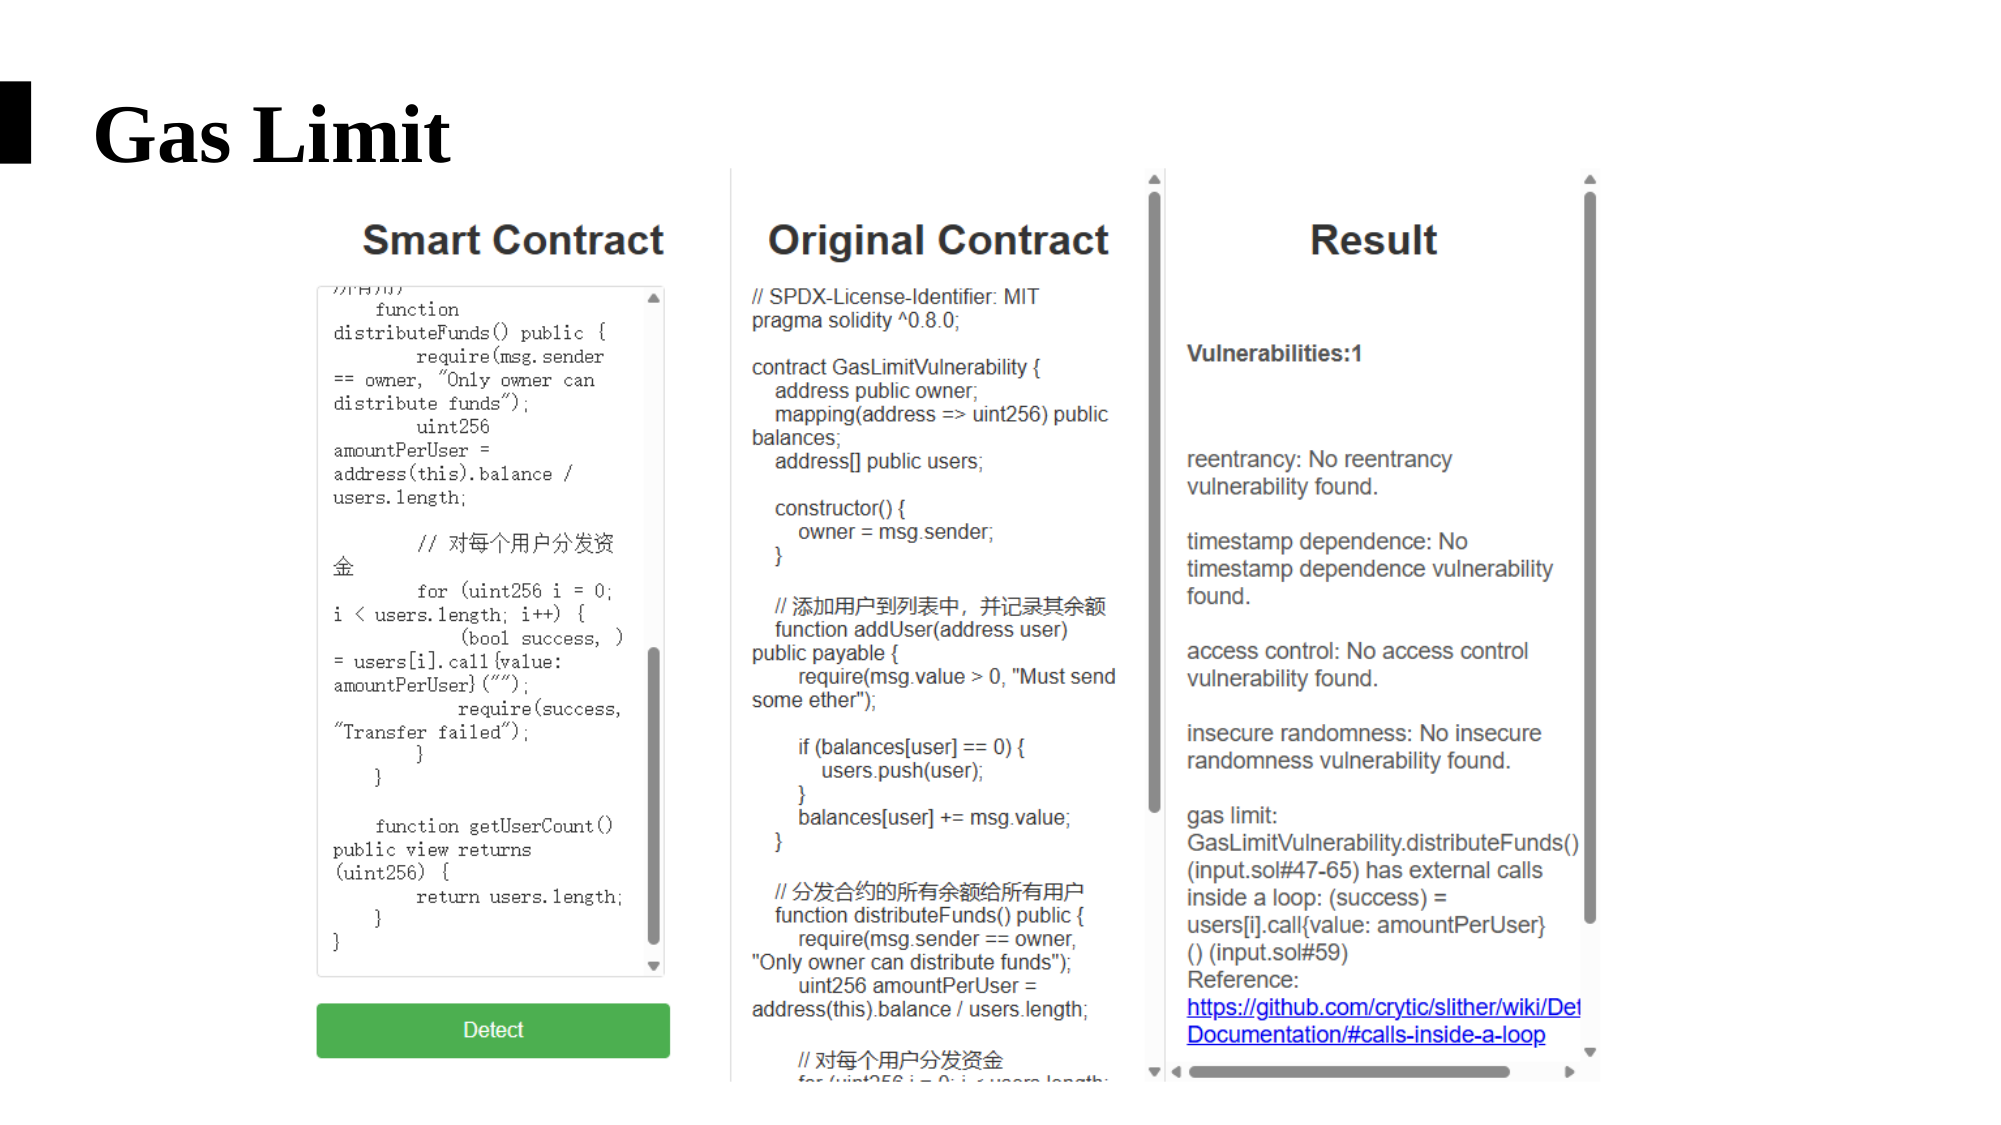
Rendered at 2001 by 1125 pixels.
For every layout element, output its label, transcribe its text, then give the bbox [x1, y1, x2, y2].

text_box [0, 80, 32, 165]
text_box Gas Limit [78, 72, 1216, 187]
picture [270, 130, 1605, 1097]
